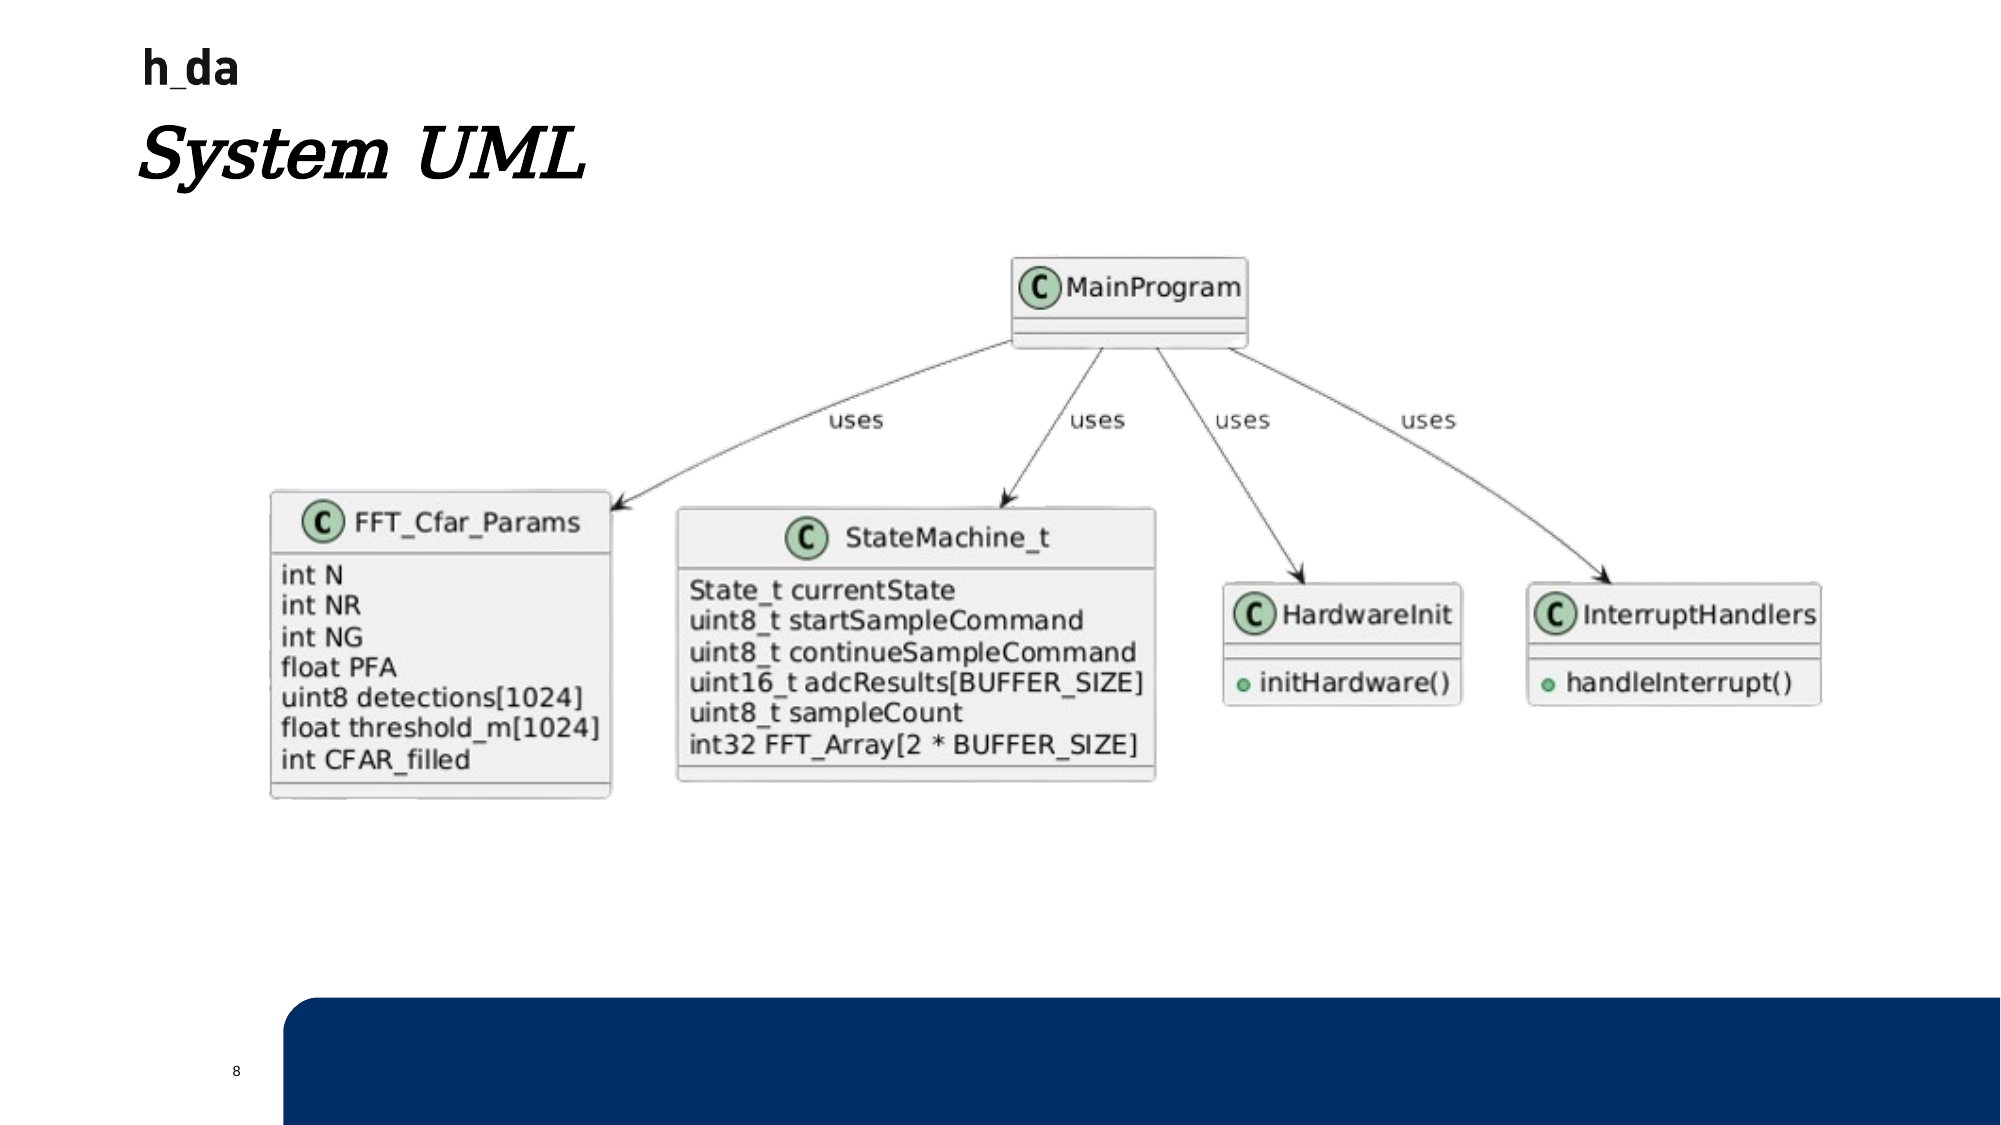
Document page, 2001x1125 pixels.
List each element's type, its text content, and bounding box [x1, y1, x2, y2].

picture [112, 29, 271, 108]
slide_number ‹#› [0, 1052, 256, 1088]
text_box System UML [117, 93, 1259, 206]
picture [257, 244, 1832, 809]
